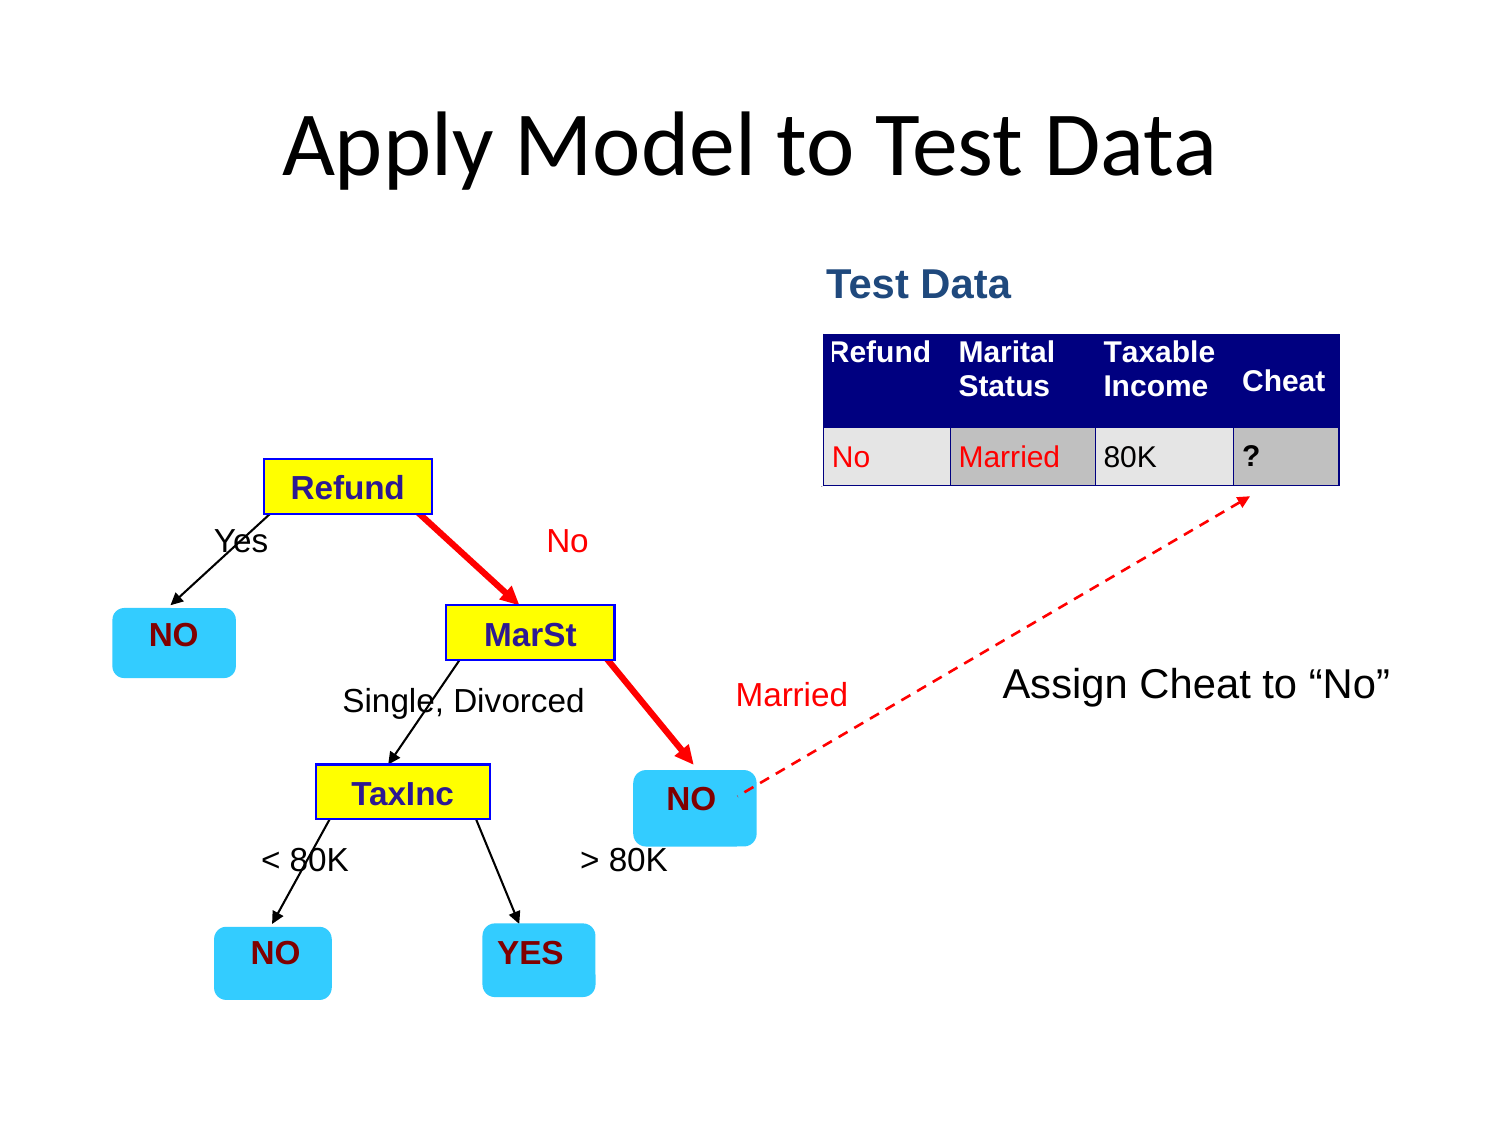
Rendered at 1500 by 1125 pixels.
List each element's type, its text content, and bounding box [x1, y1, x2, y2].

text_box [388, 727, 414, 764]
text_box > 80K [452, 830, 684, 886]
text_box [477, 567, 520, 605]
text_box Single, Divorced [214, 671, 601, 727]
text_box MarSt [446, 605, 615, 661]
text_box YES [468, 923, 593, 979]
text_box [482, 928, 596, 998]
text_box No [418, 511, 604, 567]
text_box Test Data [787, 258, 1050, 314]
text_box [503, 886, 521, 923]
text_box Yes [86, 511, 284, 567]
text_box TaxInc [315, 764, 490, 820]
text_box [214, 979, 332, 1000]
text_box < 80K [133, 830, 364, 886]
text_box Refund [263, 458, 432, 514]
title Apply Model to Test Data [75, 45, 1425, 233]
text_box Married [607, 665, 873, 721]
text_box NO [77, 605, 270, 661]
text_box [112, 661, 236, 679]
text_box Assign Cheat to “No” [987, 658, 1425, 714]
text_box [633, 825, 757, 847]
text_box [272, 886, 294, 923]
text_box [657, 721, 694, 765]
text_box [170, 567, 213, 605]
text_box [812, 333, 1362, 521]
text_box NO [595, 770, 788, 825]
text_box NO [179, 923, 372, 979]
